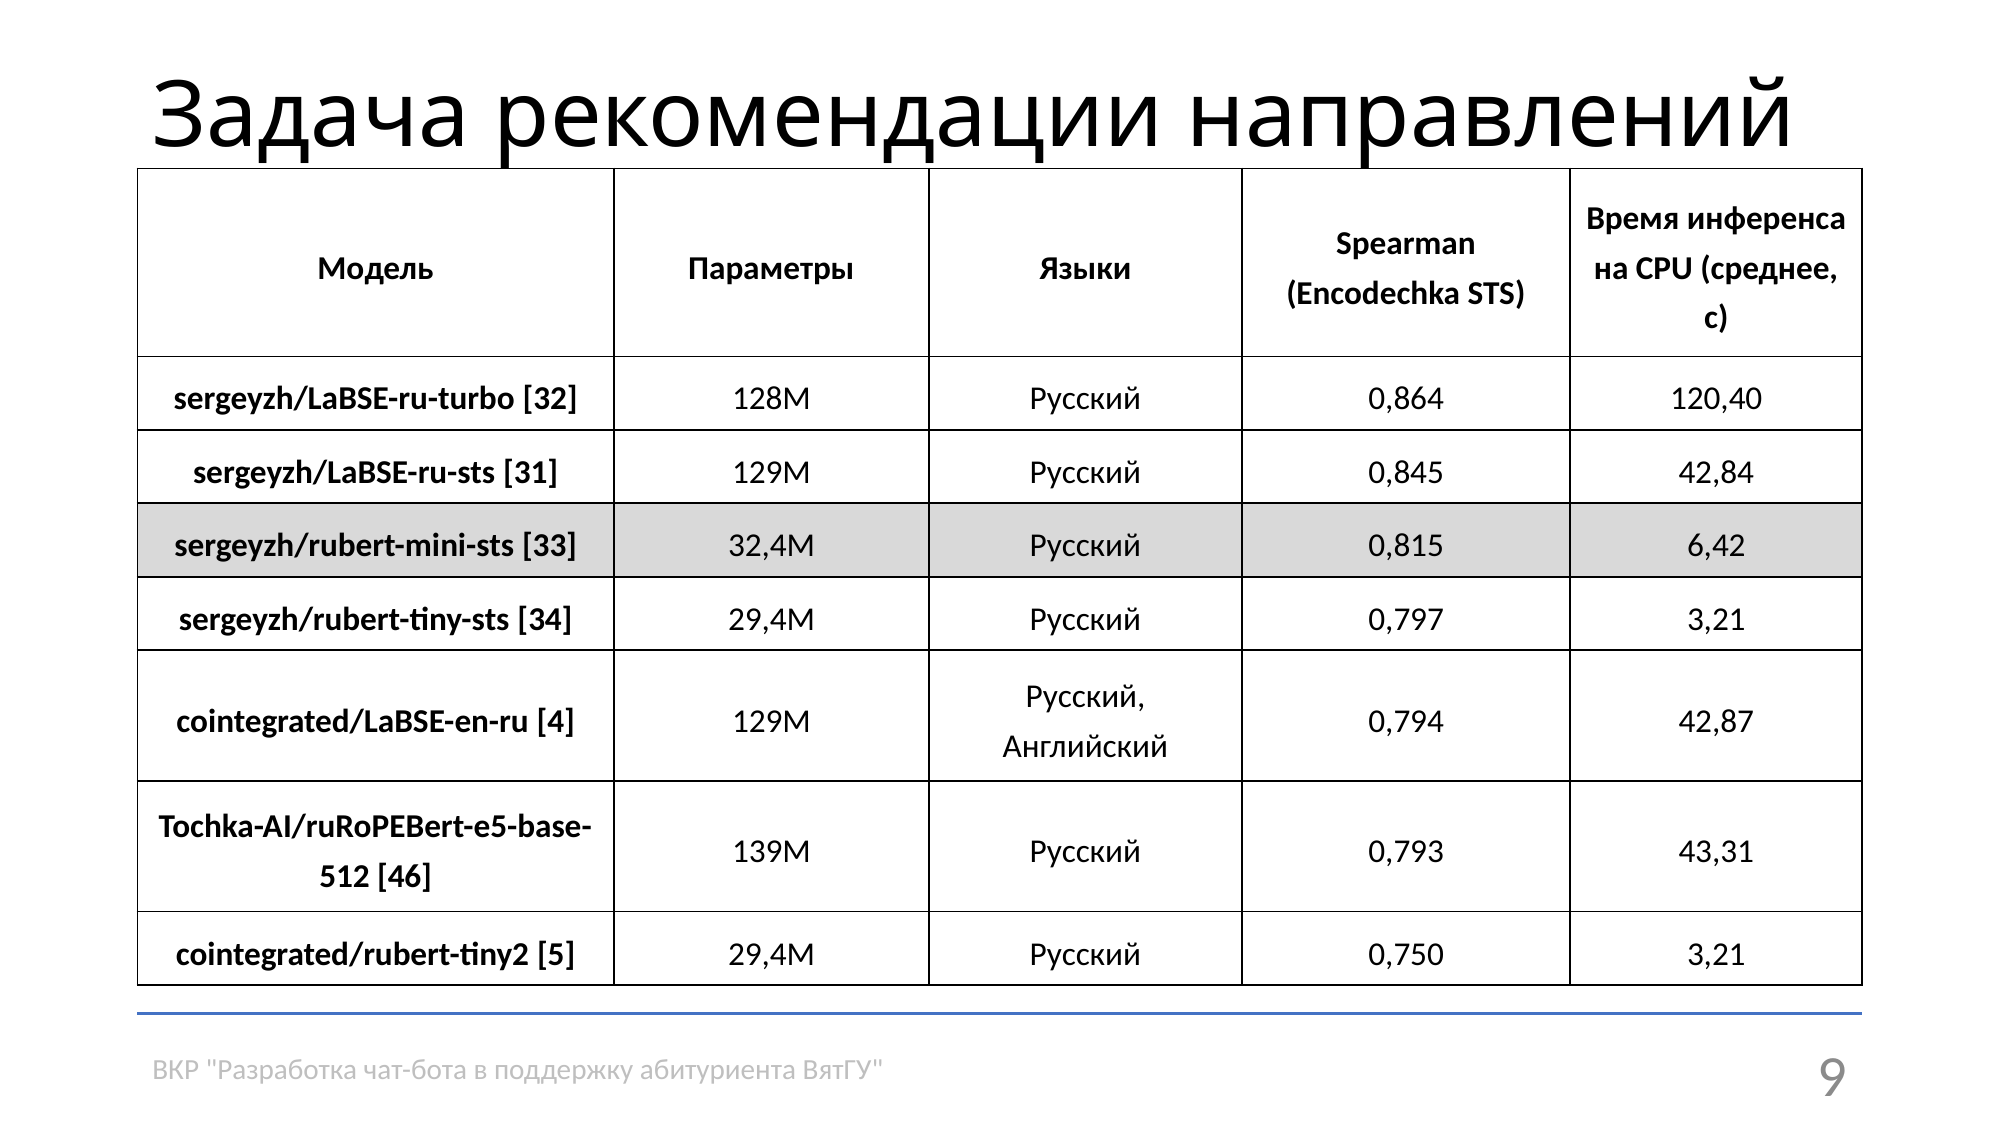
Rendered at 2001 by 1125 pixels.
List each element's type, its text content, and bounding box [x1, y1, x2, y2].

table_cell 0,797 [1243, 578, 1569, 649]
table_cell 29,4M [615, 578, 928, 649]
table_header Языки [930, 169, 1241, 356]
table_cell cointegrated/LaBSE-en-ru [4] [138, 651, 613, 780]
table_cell Русский [930, 782, 1241, 911]
table_cell 3,21 [1571, 912, 1861, 984]
table_cell sergeyzh/rubert-mini-sts [33] [138, 504, 613, 576]
table_cell 3,21 [1571, 578, 1861, 649]
table_cell 0,750 [1243, 912, 1569, 984]
table_cell Русский [930, 357, 1241, 429]
table_cell sergeyzh/LaBSE-ru-turbo [32] [138, 357, 613, 429]
table_cell 32,4M [615, 504, 928, 576]
table_header Модель [138, 169, 613, 356]
table_cell 42,87 [1571, 651, 1861, 780]
table_cell 0,864 [1243, 357, 1569, 429]
table_cell 0,845 [1243, 431, 1569, 502]
table_cell Tochka-AI/ruRoPEBert-e5-base-512 [46] [138, 782, 613, 911]
table_cell 129M [615, 431, 928, 502]
table_cell 128M [615, 357, 928, 429]
table_cell Русский [930, 504, 1241, 576]
title Задача рекомендации направлений [137, 59, 1863, 168]
table_cell Русский [930, 578, 1241, 649]
table_header Spearman (Encodechka STS) [1243, 169, 1569, 356]
table_cell 139M [615, 782, 928, 911]
table_cell sergeyzh/rubert-tiny-sts [34] [138, 578, 613, 649]
footer ВКР "Разработка чат-бота в поддержку абитуриента ВятГУ" [137, 1042, 1124, 1103]
table_cell cointegrated/rubert-tiny2 [5] [138, 912, 613, 984]
table_cell Русский [930, 431, 1241, 502]
slide_number 9 [1412, 1042, 1863, 1103]
table_cell 6,42 [1571, 504, 1861, 576]
table_cell 0,815 [1243, 504, 1569, 576]
table_cell Русский, Английский [930, 651, 1241, 780]
table_cell 0,794 [1243, 651, 1569, 780]
table_cell 42,84 [1571, 431, 1861, 502]
table_cell 129M [615, 651, 928, 780]
table_cell 0,793 [1243, 782, 1569, 911]
table_cell 43,31 [1571, 782, 1861, 911]
table_cell 120,40 [1571, 357, 1861, 429]
table_header Параметры [615, 169, 928, 356]
table_header Время инференса на CPU (среднее, с) [1571, 169, 1861, 356]
table_cell 29,4M [615, 912, 928, 984]
table_cell Русский [930, 912, 1241, 984]
table_cell sergeyzh/LaBSE-ru-sts [31] [138, 431, 613, 502]
